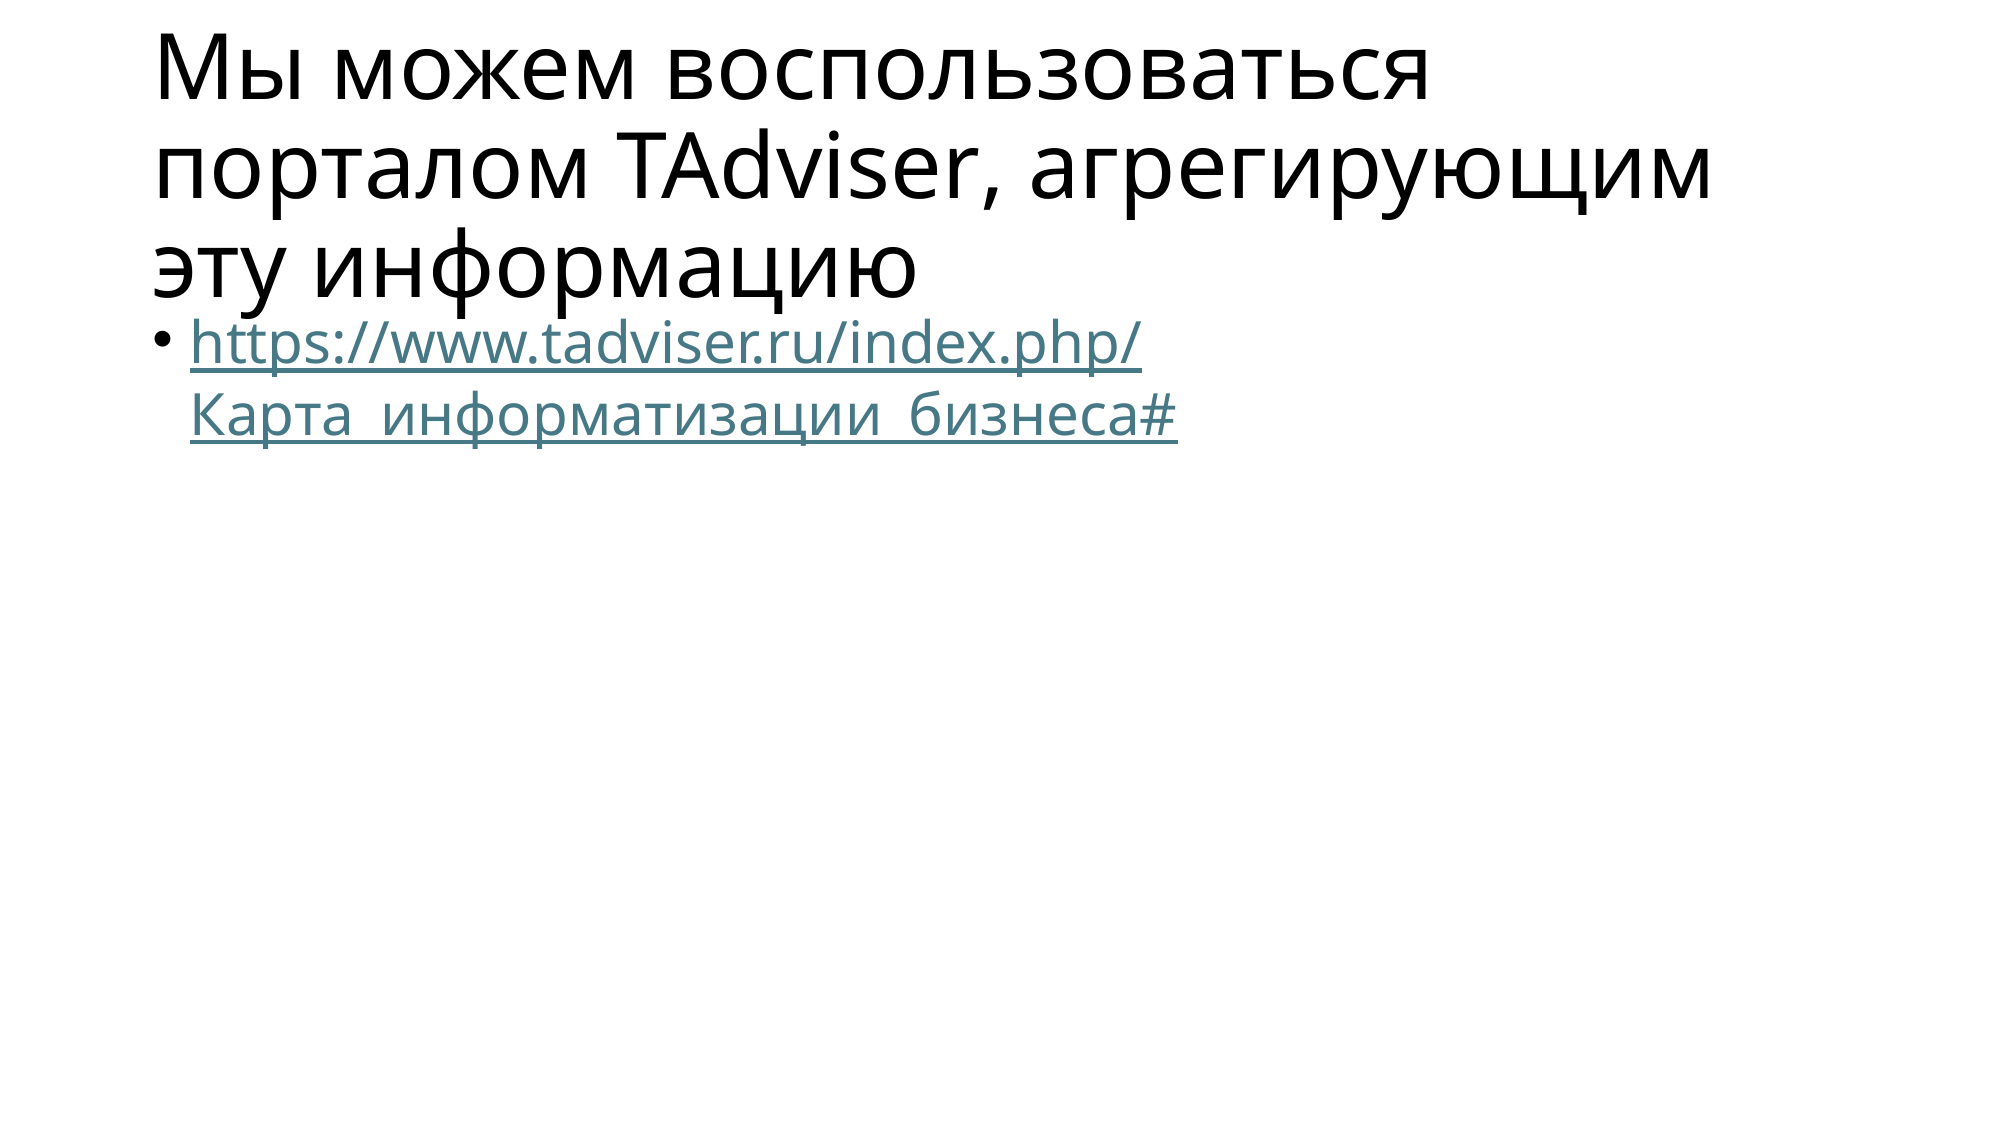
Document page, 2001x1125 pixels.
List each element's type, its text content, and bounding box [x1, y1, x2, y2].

title Мы можем воспользоваться порталом TAdviser, агрегирующим эту информацию [137, 59, 1863, 278]
list https://www.tadviser.ru/index.php/Карта_информатизации_бизнеса# [137, 299, 1863, 1014]
